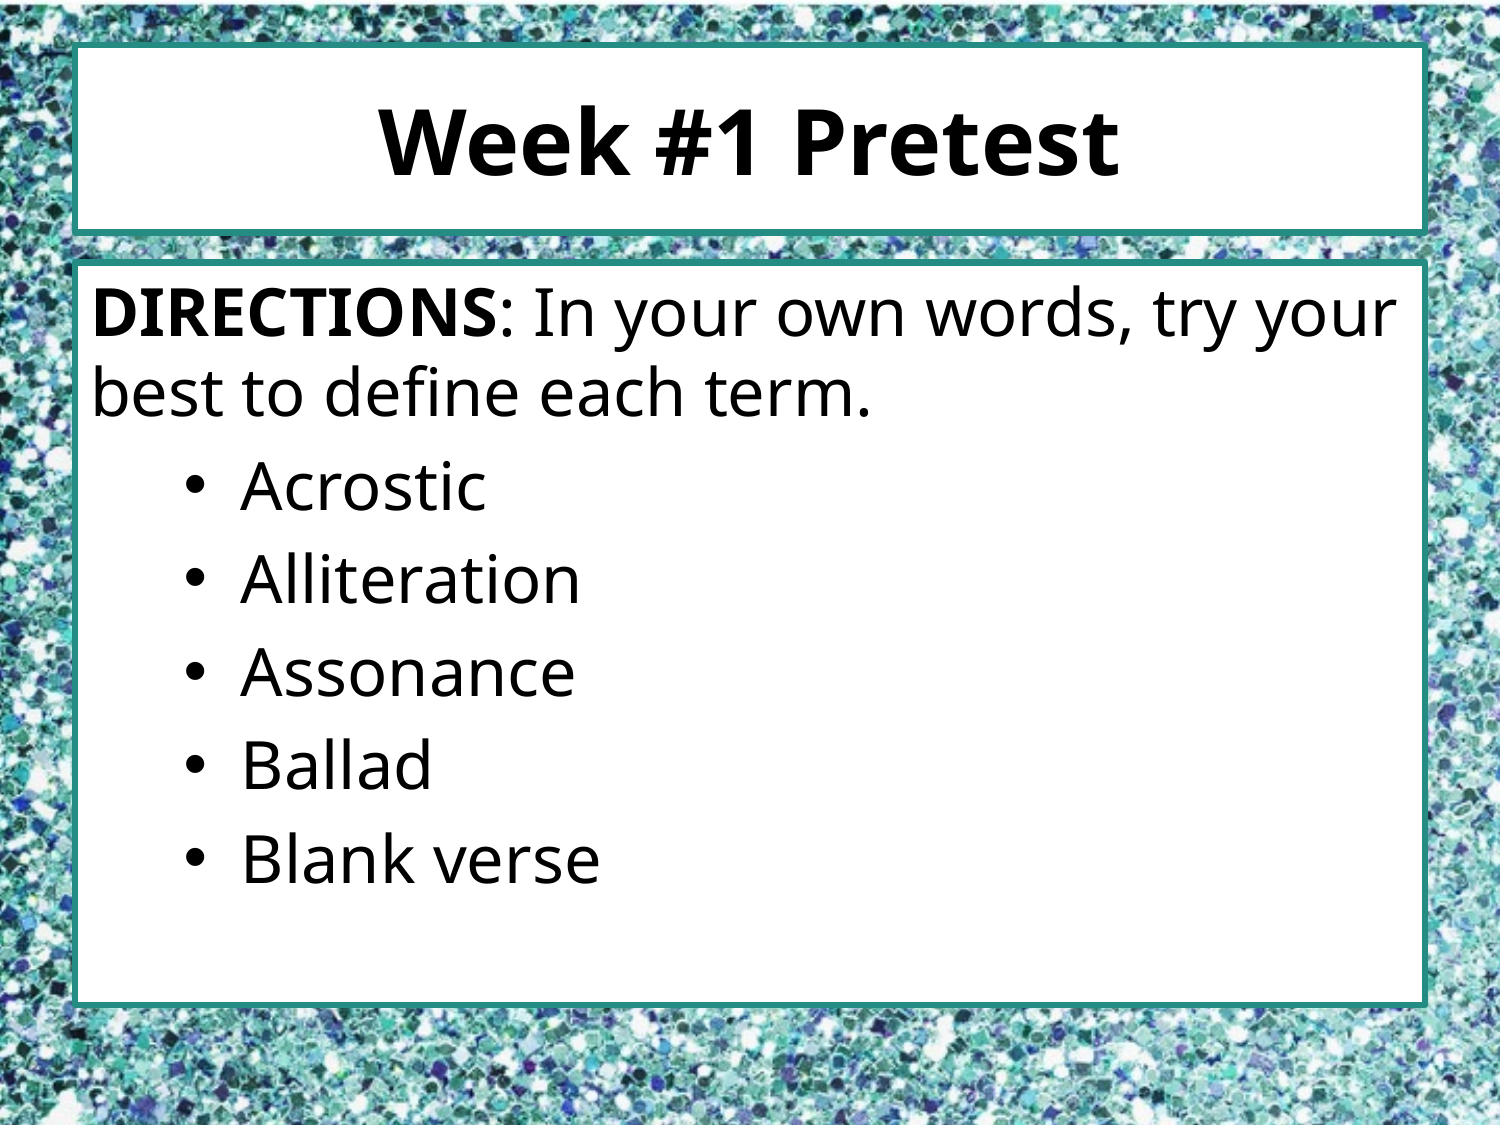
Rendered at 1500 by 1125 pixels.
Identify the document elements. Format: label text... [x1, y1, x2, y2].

title Week #1 Pretest [72, 42, 1428, 236]
picture [0, 0, 1500, 1125]
list DIRECTIONS: In your own words, try your best to define each term. Acrostic Alliteration Assonance Ballad Blank verse [72, 259, 1428, 1008]
